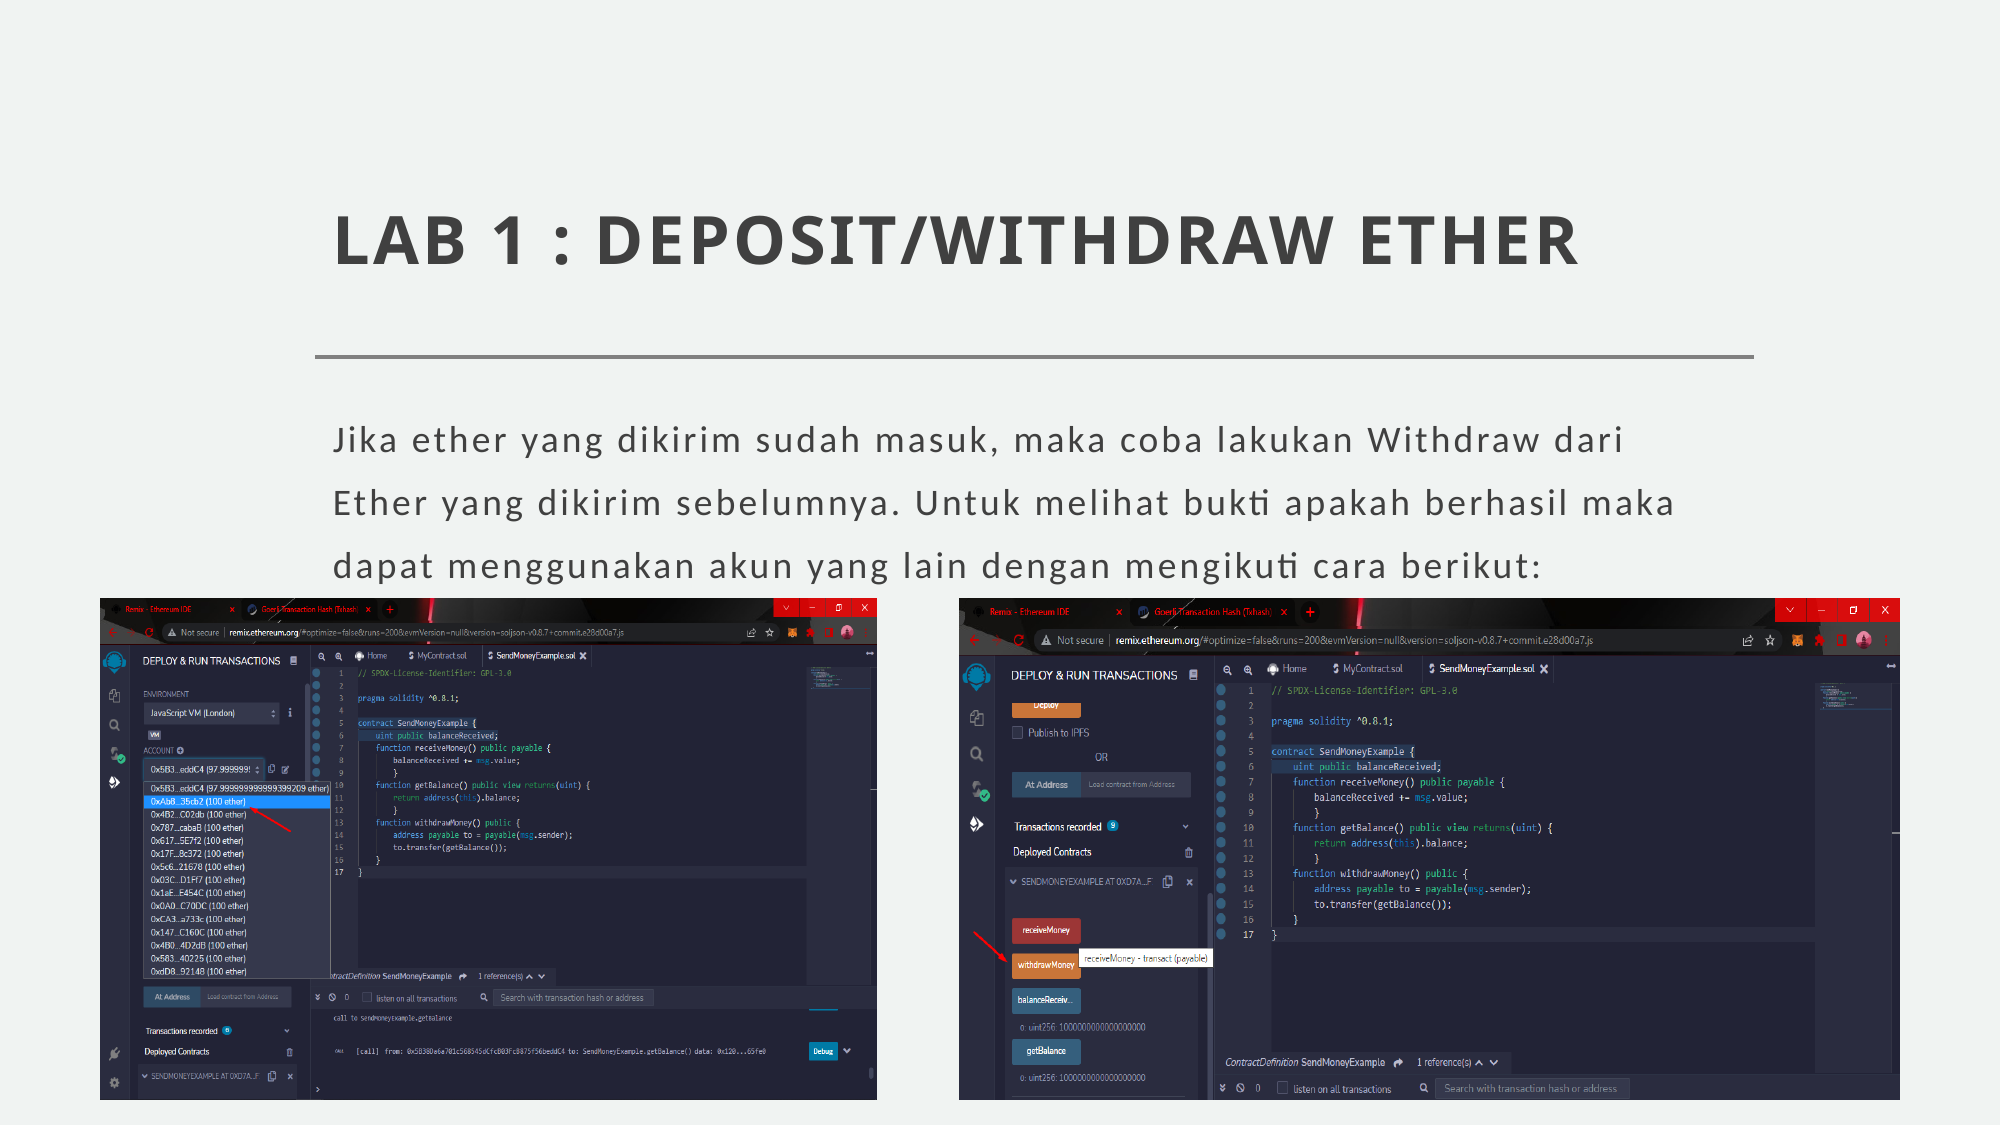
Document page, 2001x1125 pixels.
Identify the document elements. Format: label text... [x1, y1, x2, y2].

list Jika ether yang dikirim sudah masuk, maka coba lakukan Withdraw dari Ether yang dikirim sebelumnya. Untuk melihat bukti apakah berhasil maka dapat menggunakan akun yang lain dengan mengikuti cara berikut: [315, 379, 1754, 979]
title LAB 1 : DEPOSIT/WITHDRAW ETHER [315, 72, 1754, 294]
picture [100, 598, 877, 1100]
picture [958, 598, 1900, 1100]
